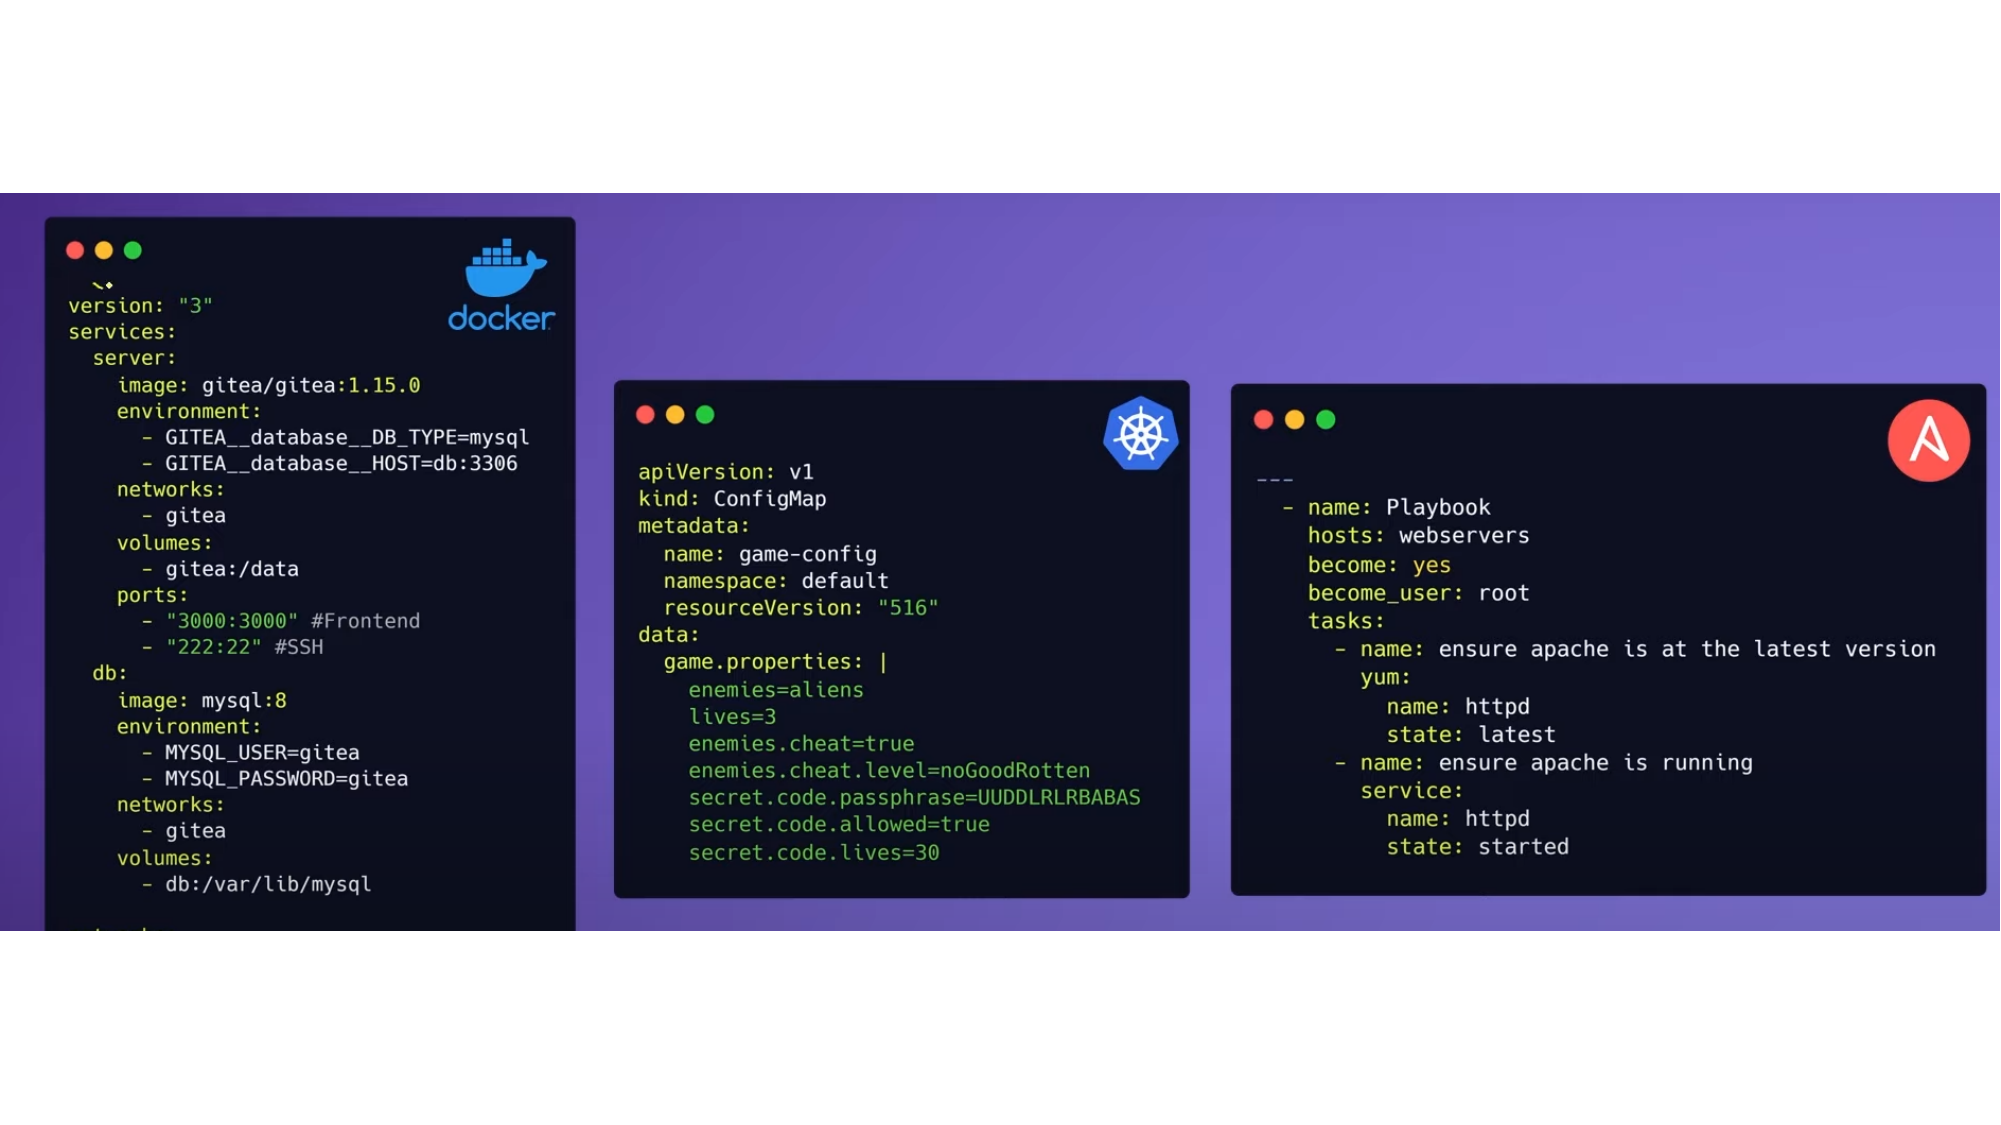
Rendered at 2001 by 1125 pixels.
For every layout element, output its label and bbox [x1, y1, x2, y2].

picture [0, 193, 2000, 931]
